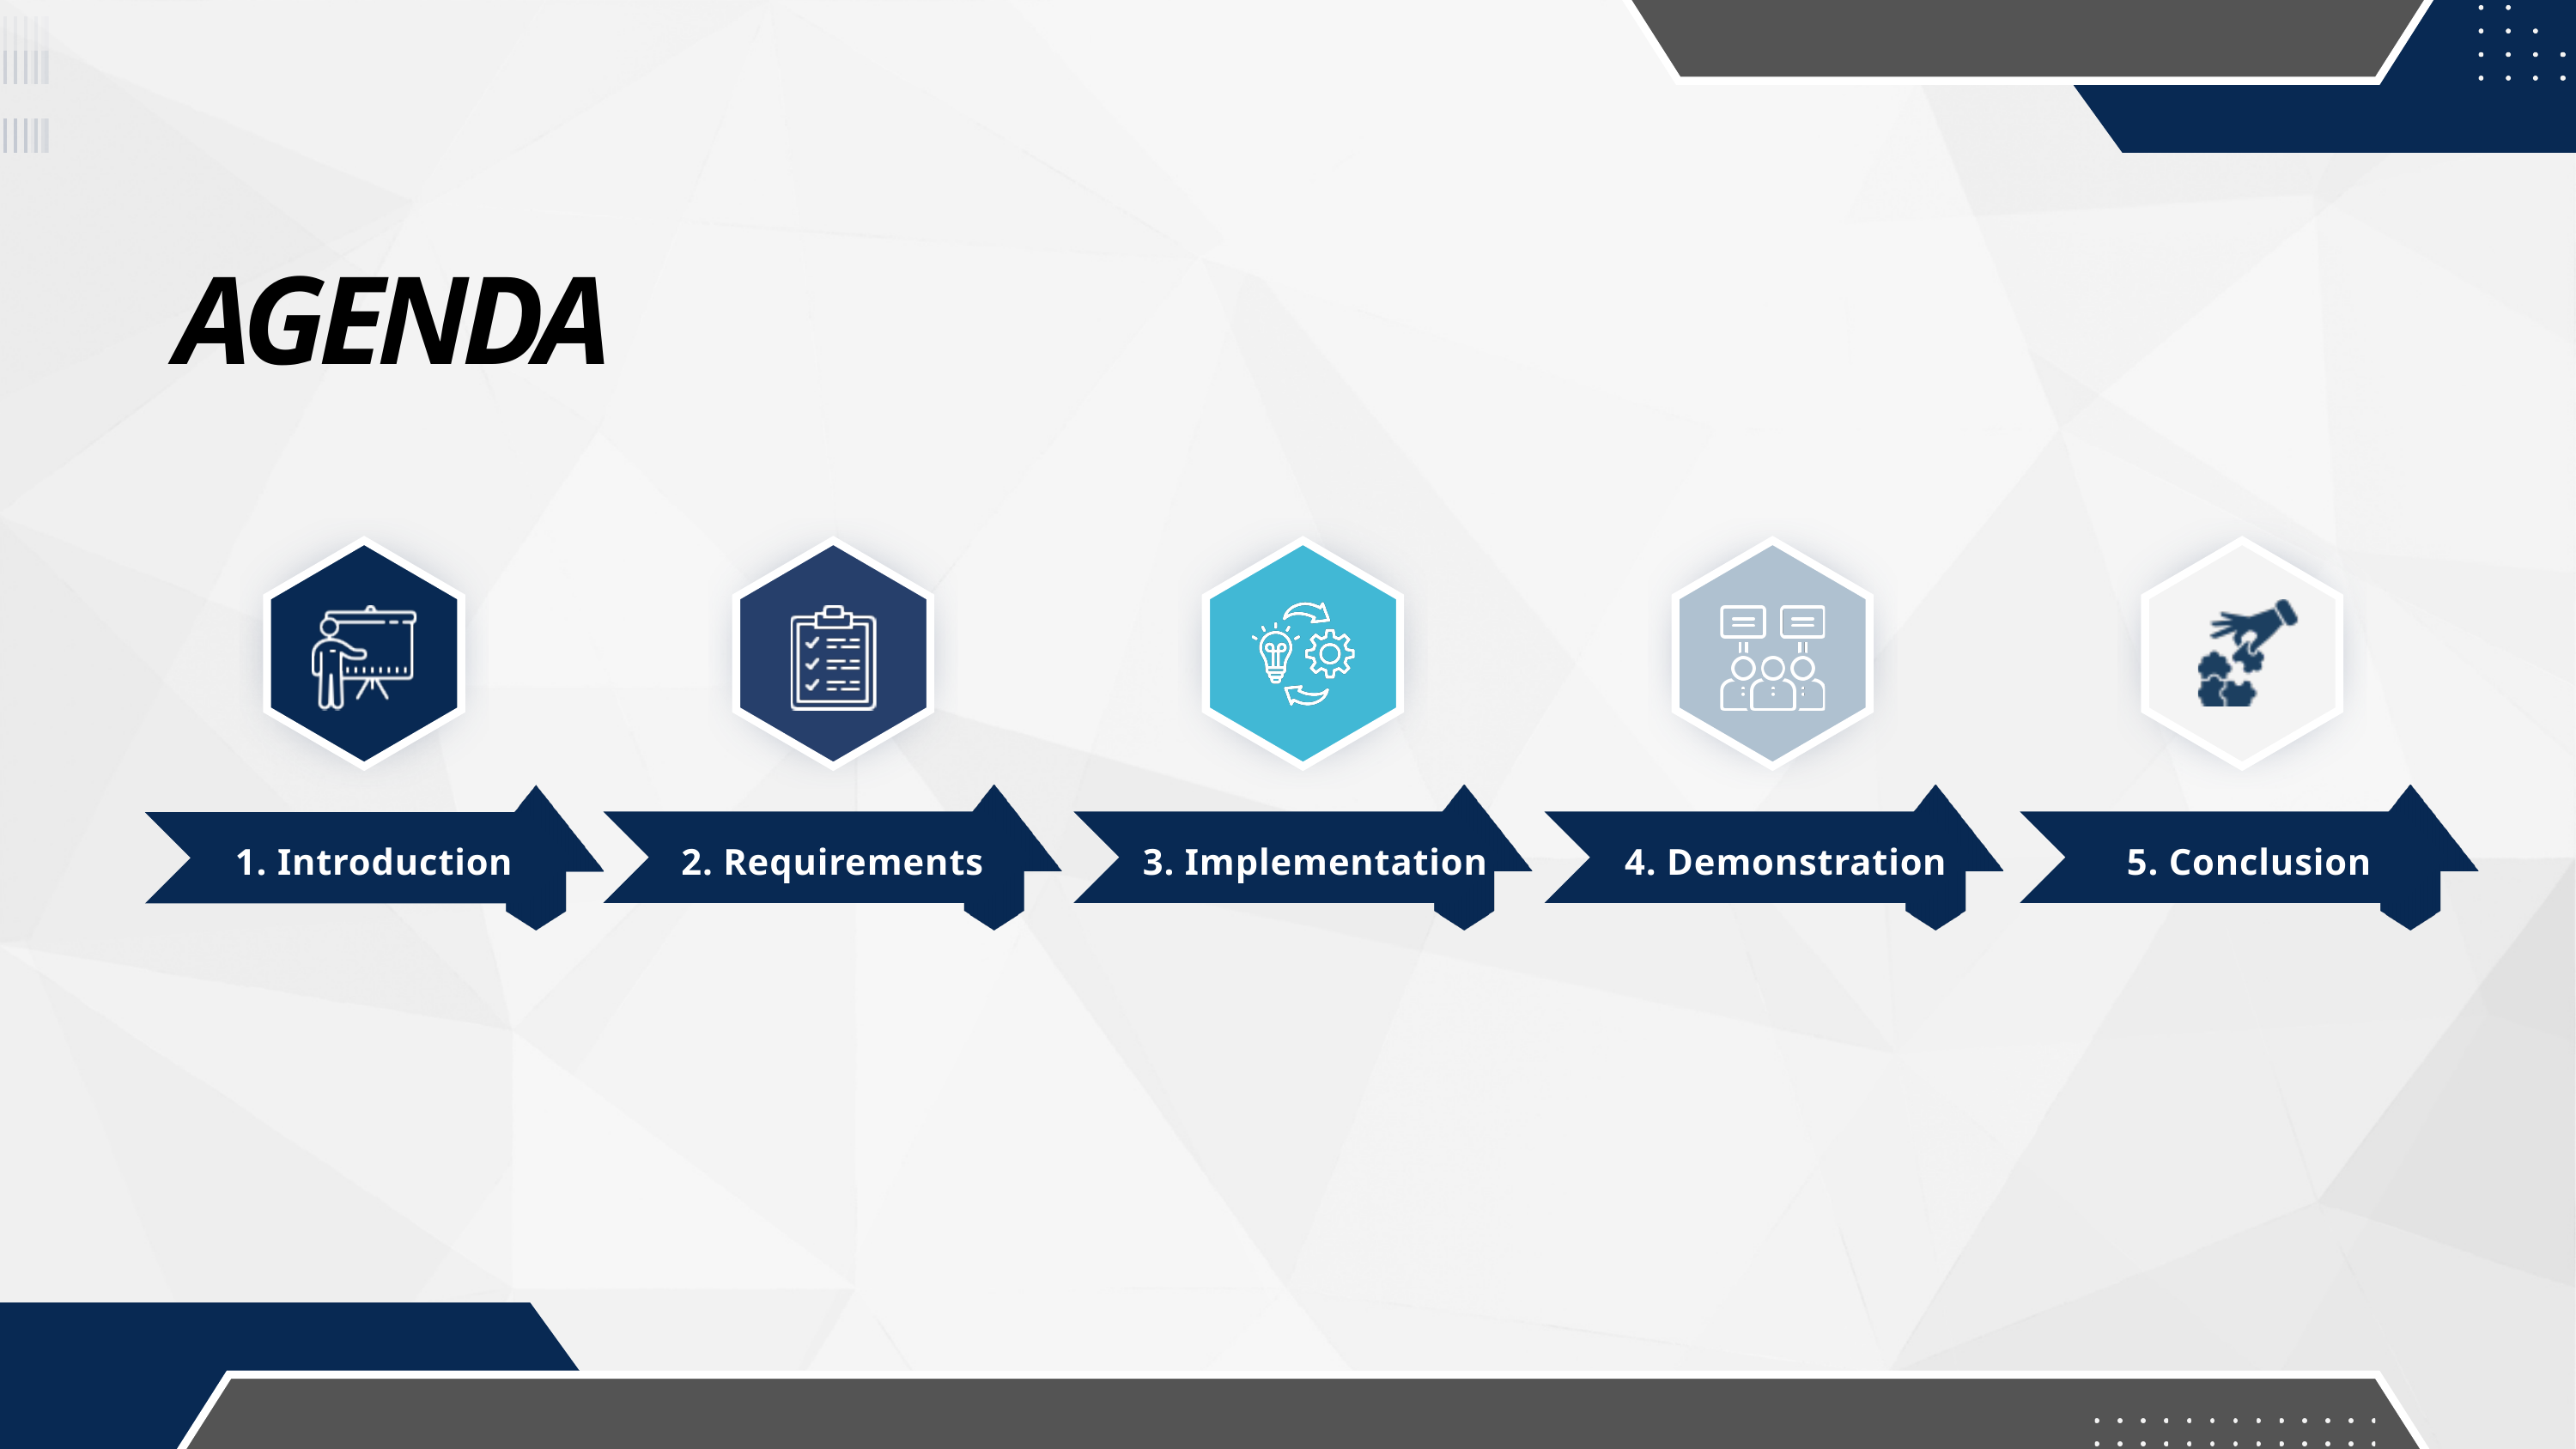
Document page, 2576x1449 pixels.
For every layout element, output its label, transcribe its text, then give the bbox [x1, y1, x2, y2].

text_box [603, 784, 1063, 931]
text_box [1544, 784, 2004, 931]
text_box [2129, 555, 2356, 751]
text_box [1659, 555, 1886, 751]
text_box [239, 518, 489, 784]
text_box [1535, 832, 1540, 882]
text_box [0, 1302, 655, 1449]
text_box [1647, 518, 1898, 783]
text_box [2020, 784, 2479, 931]
text_box [0, 0, 2576, 1449]
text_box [1072, 784, 1533, 931]
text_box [174, 1374, 2432, 1449]
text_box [144, 785, 601, 931]
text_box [1189, 555, 1417, 751]
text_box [720, 555, 947, 751]
text_box [708, 518, 958, 783]
text_box 4. Demonstration [2007, 832, 2015, 882]
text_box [251, 555, 477, 751]
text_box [1997, 0, 2576, 154]
text_box AGENDA [175, 237, 1359, 390]
text_box [0, 0, 49, 153]
text_box [2117, 518, 2367, 783]
text_box [1178, 518, 1428, 783]
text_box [1624, 0, 2432, 82]
